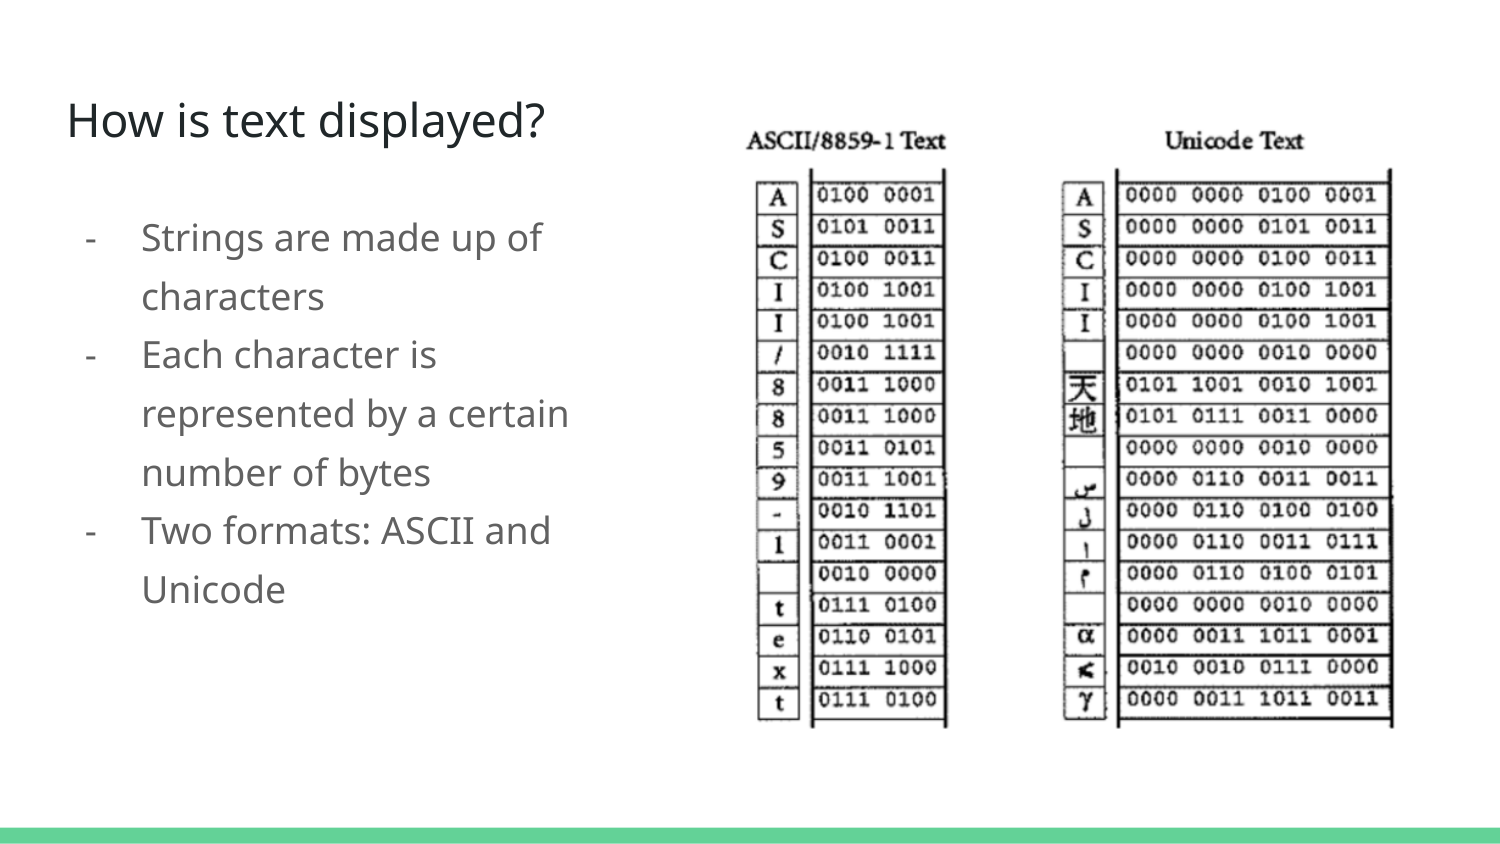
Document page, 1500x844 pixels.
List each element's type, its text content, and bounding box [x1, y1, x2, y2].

list Strings are made up of characters Each character is represented by a certain number of bytes Two formats: ASCII and Unicode [51, 189, 638, 750]
picture [728, 108, 1413, 736]
title How is text displayed? [51, 72, 1449, 167]
